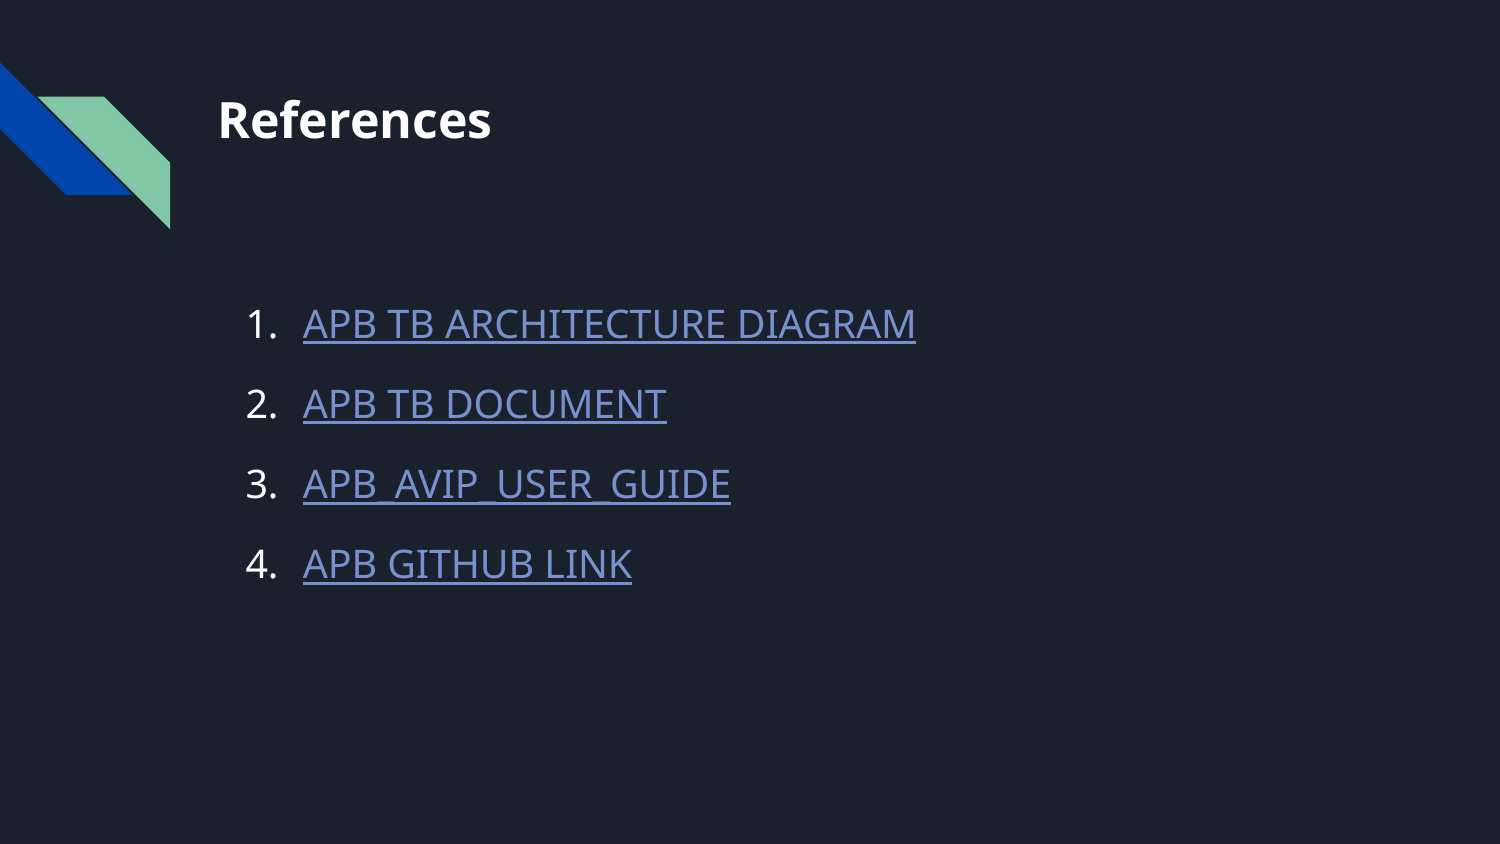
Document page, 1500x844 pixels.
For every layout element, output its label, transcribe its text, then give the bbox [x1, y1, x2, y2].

title References [202, 73, 1357, 224]
list APB TB ARCHITECTURE DIAGRAM APB TB DOCUMENT APB_AVIP_USER_GUIDE APB GITHUB LINK [212, 257, 1368, 693]
